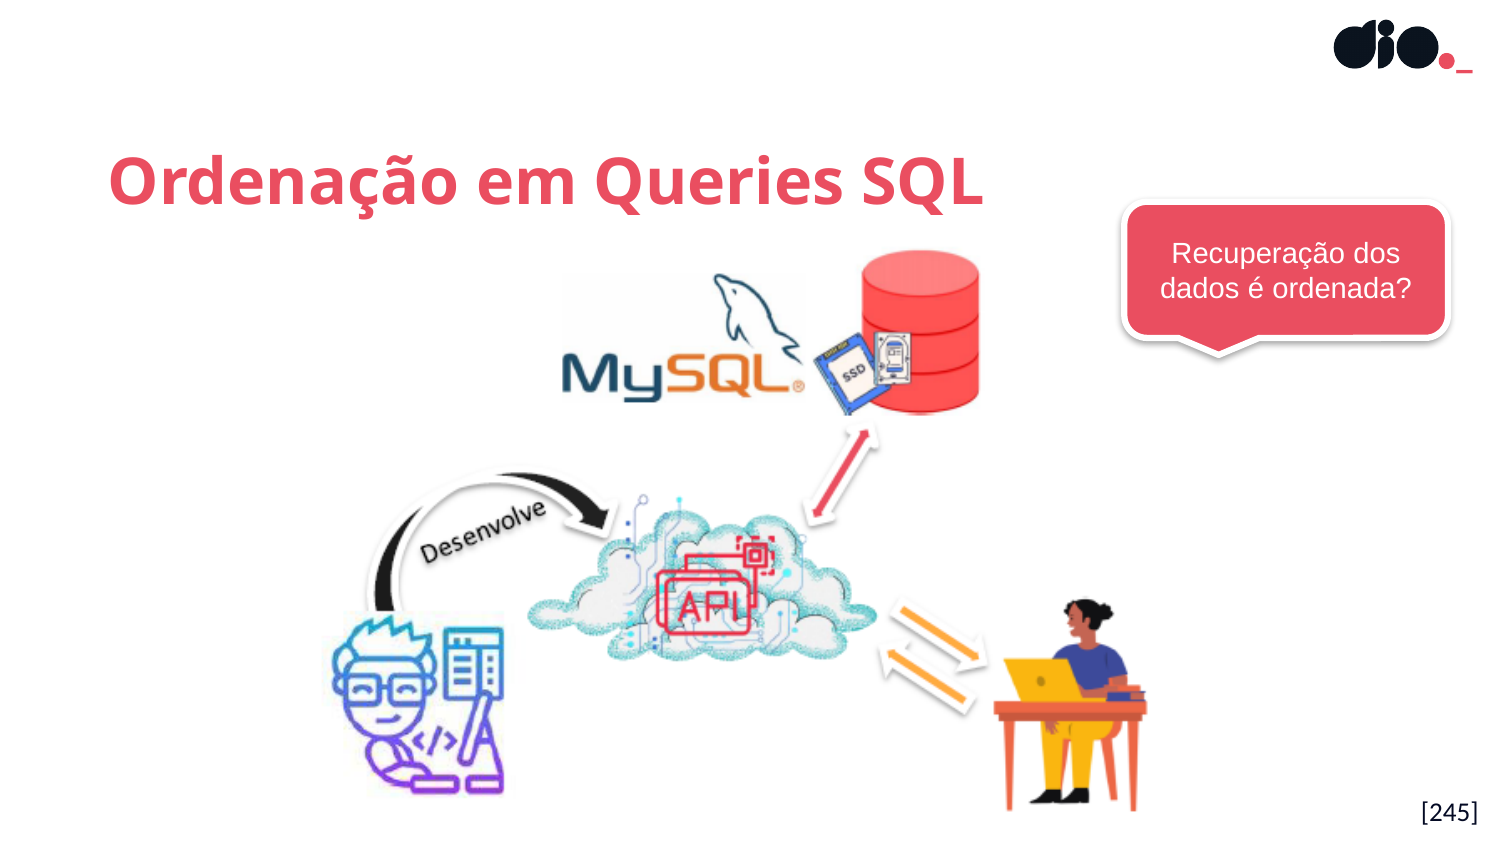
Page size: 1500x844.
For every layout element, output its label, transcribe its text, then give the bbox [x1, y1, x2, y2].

picture [301, 229, 1199, 825]
slide_number [245] [1403, 779, 1494, 844]
text_box Recuperação dos dados é ordenada? [1121, 198, 1452, 358]
text_box Ordenação em Queries SQL [92, 104, 1395, 243]
picture [1333, 19, 1473, 74]
